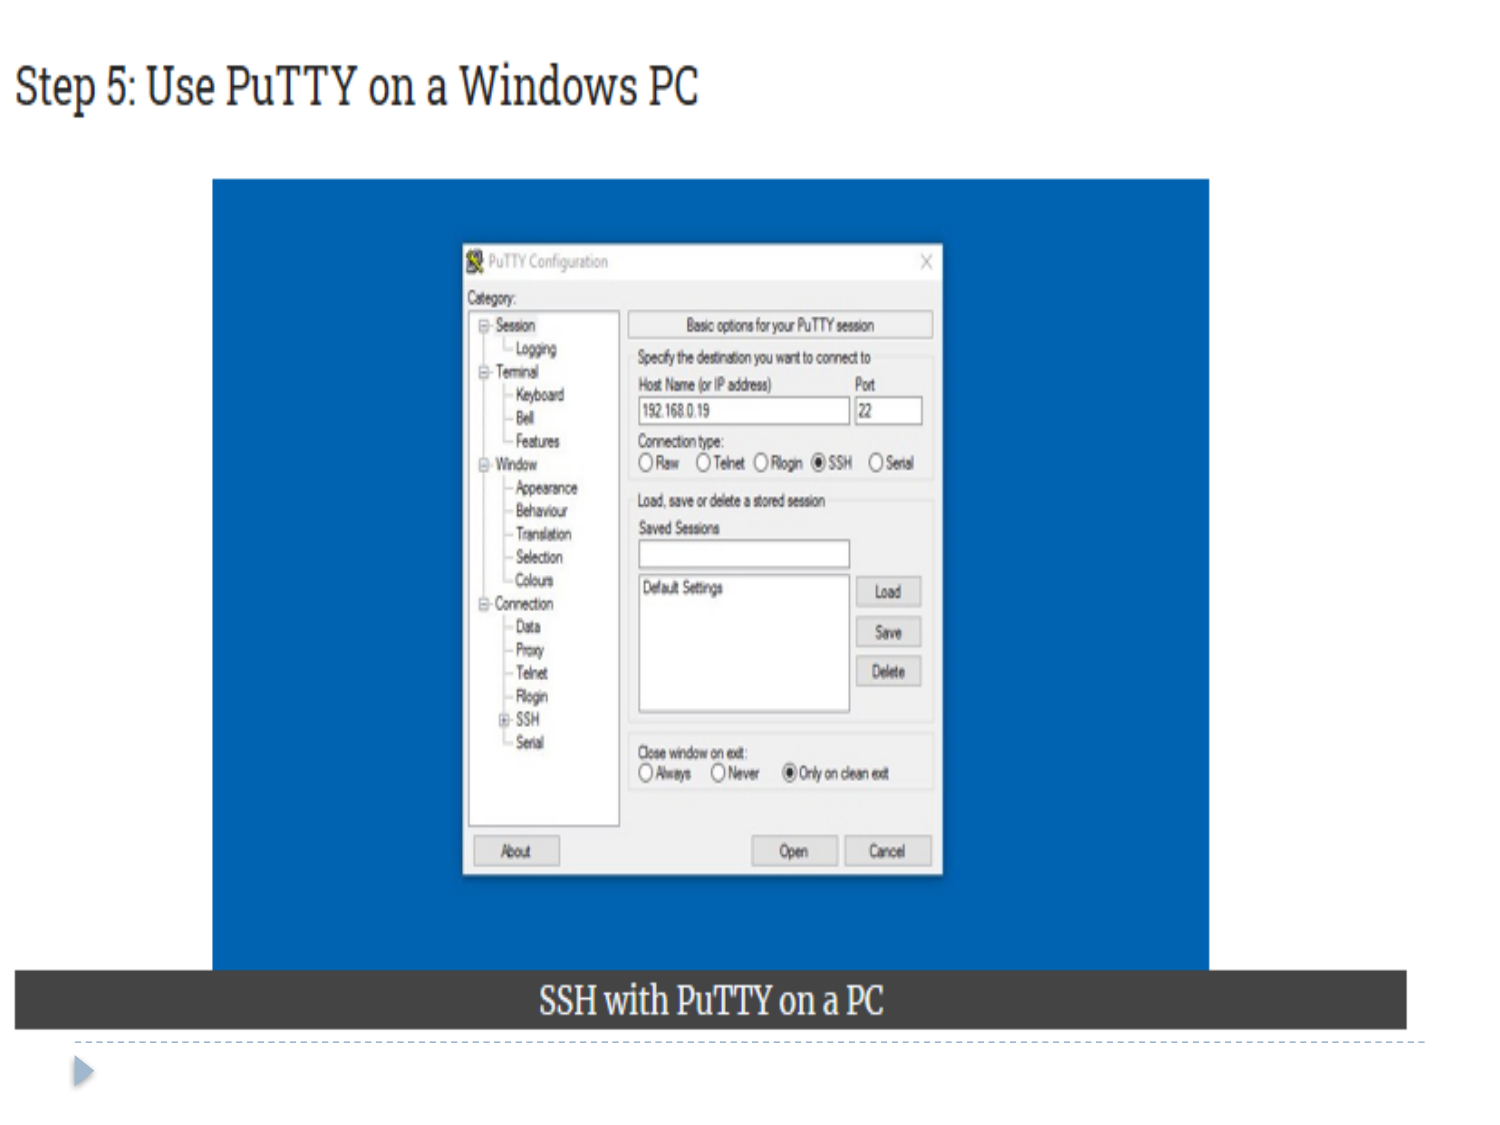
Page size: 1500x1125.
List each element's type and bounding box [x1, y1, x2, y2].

picture [0, 54, 1476, 1040]
